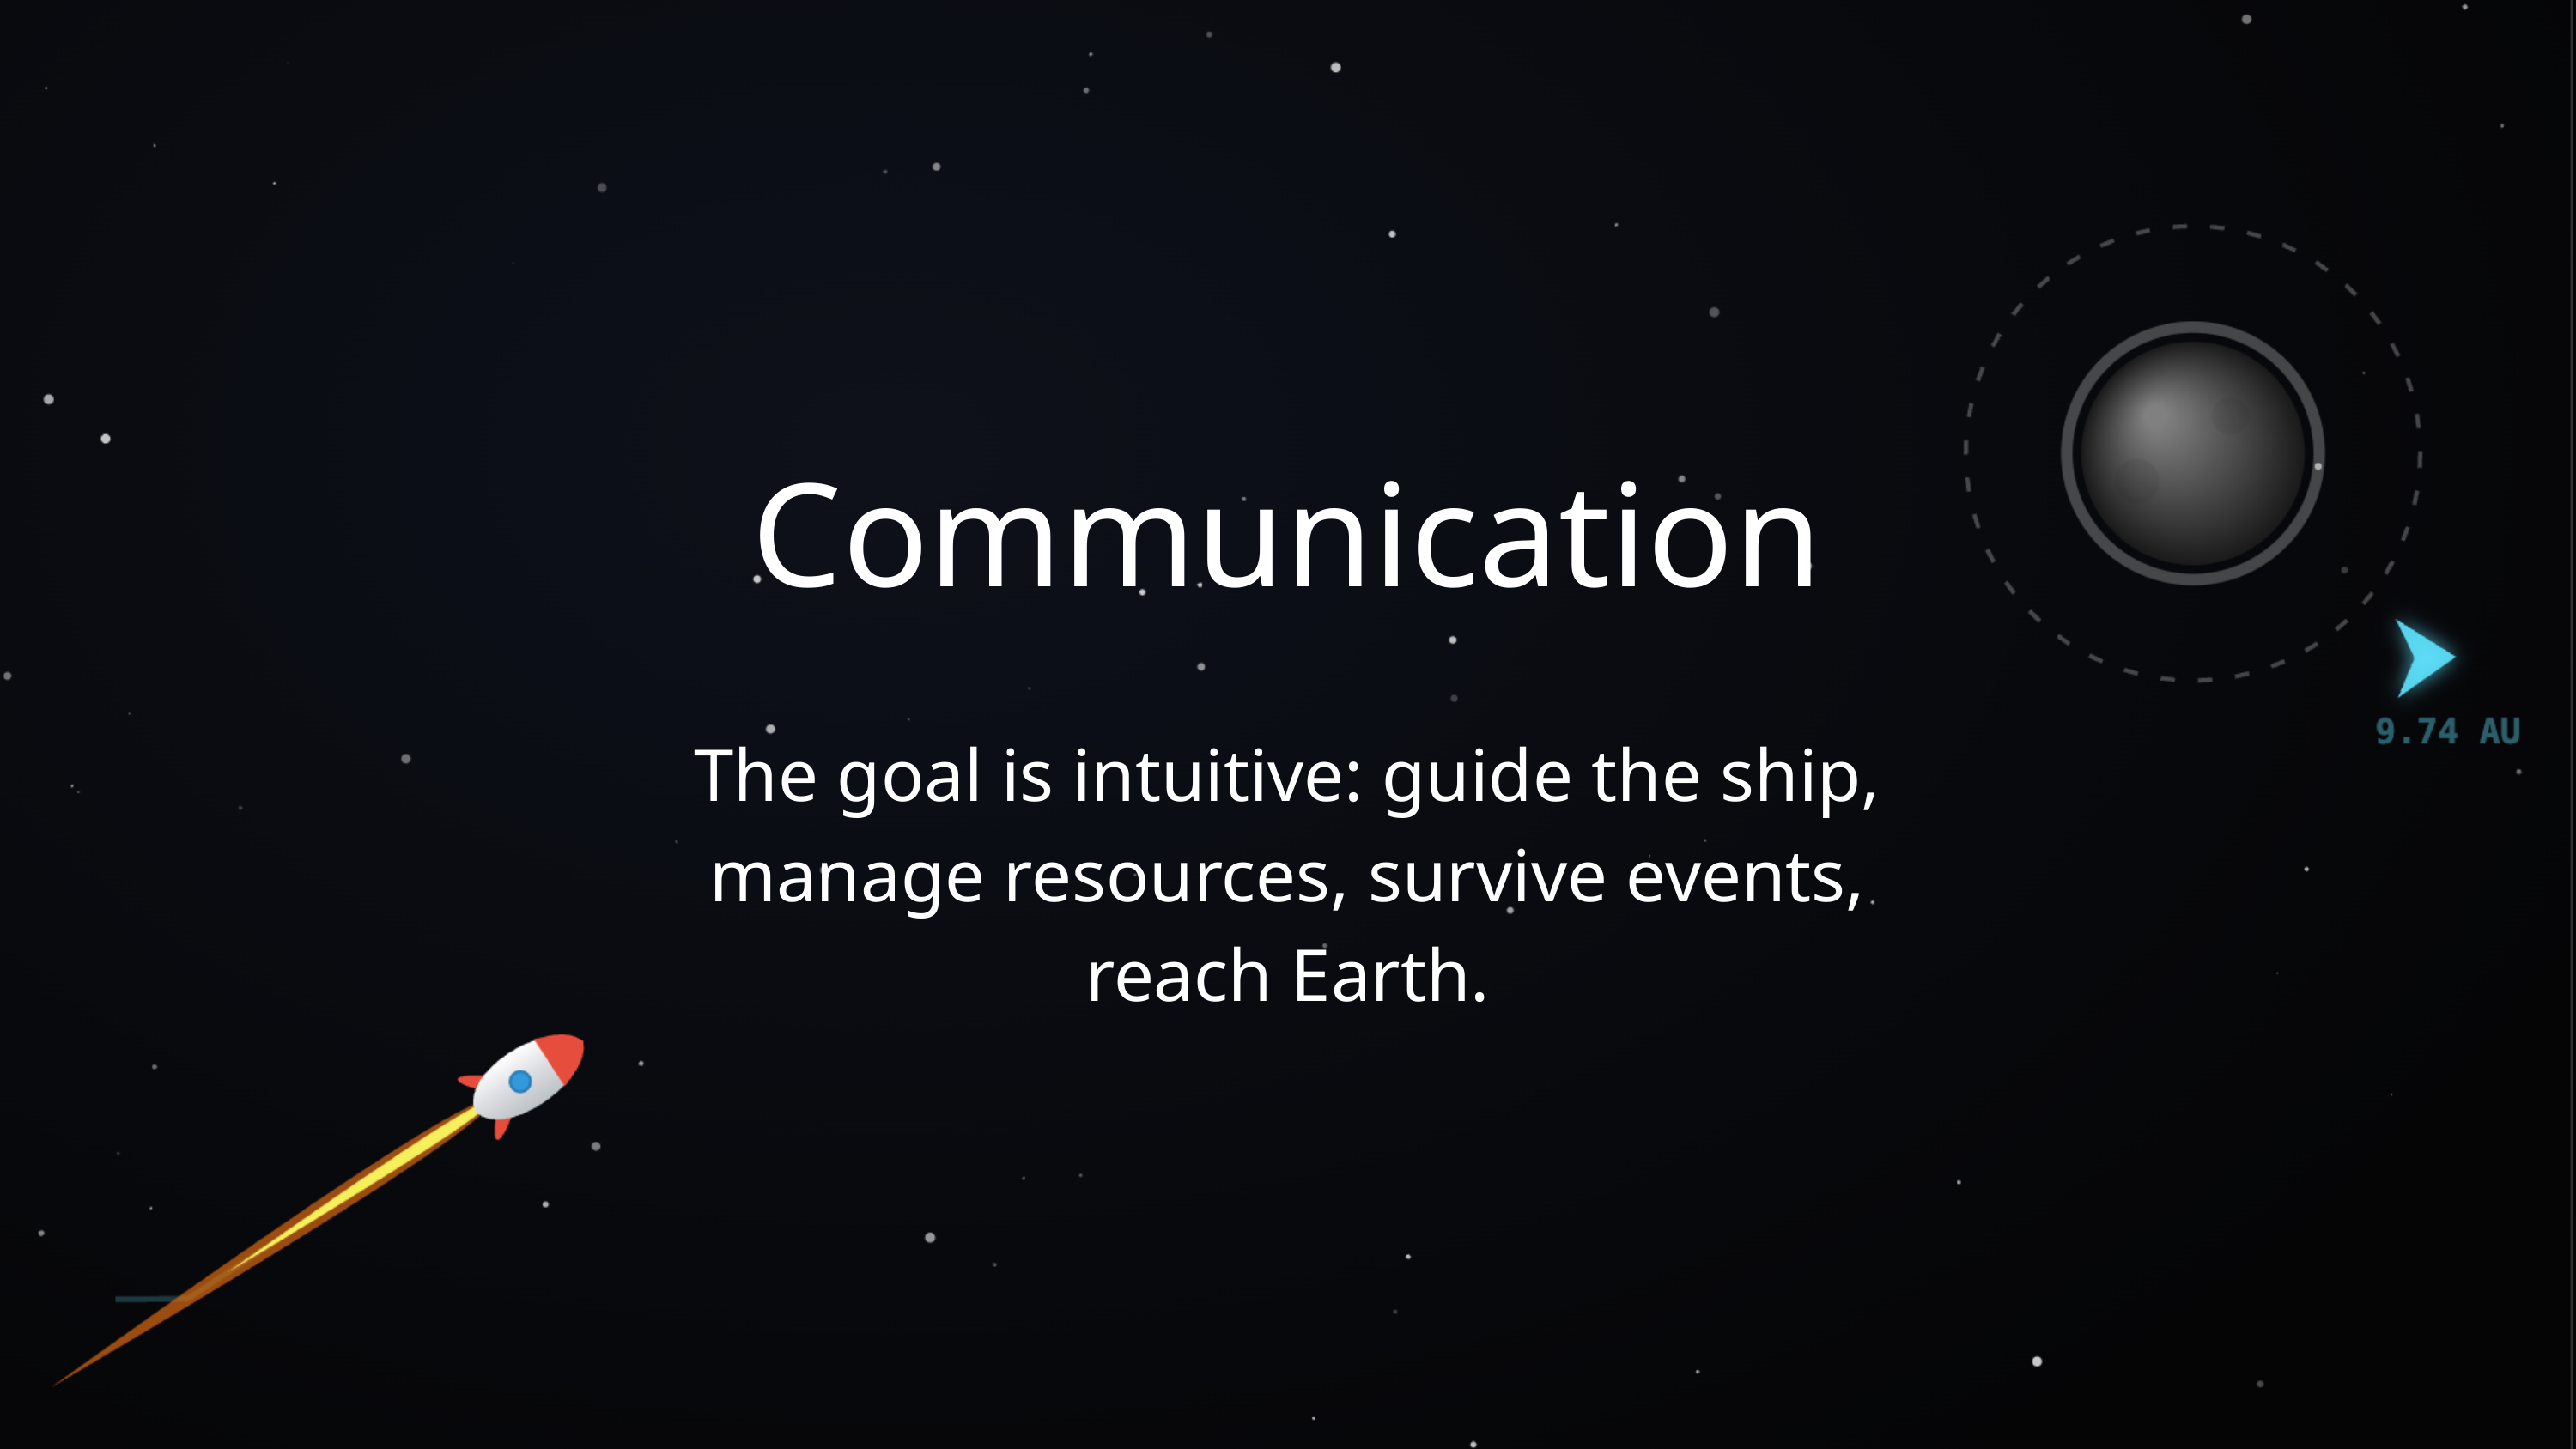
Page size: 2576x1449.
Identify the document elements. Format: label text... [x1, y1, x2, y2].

text_box Communication The goal is intuitive: guide the ship, manage resources, survive events, reach Earth. [690, 415, 1886, 1016]
text_box [0, 0, 2576, 1449]
